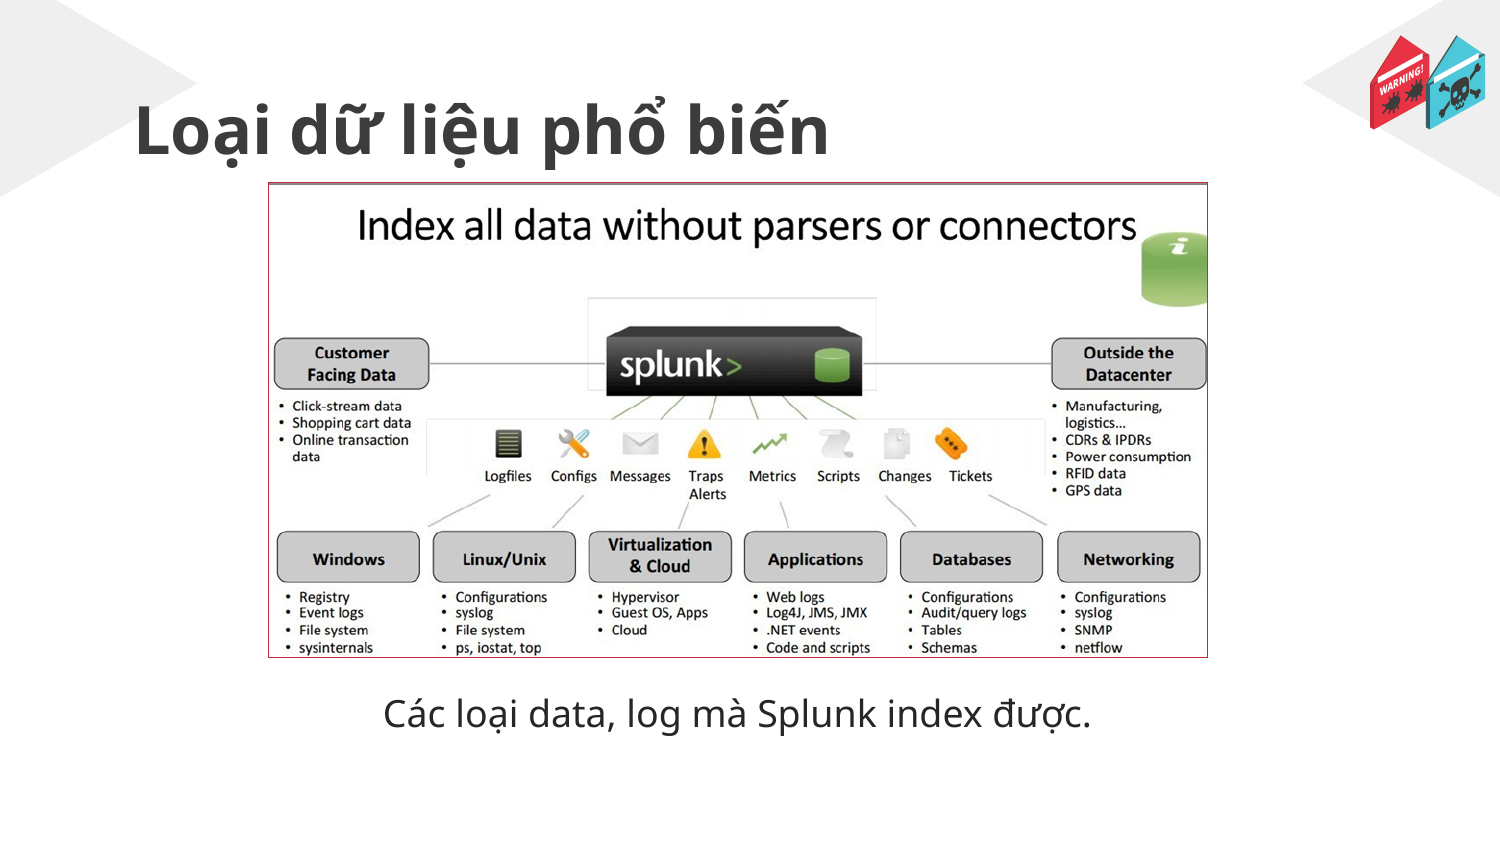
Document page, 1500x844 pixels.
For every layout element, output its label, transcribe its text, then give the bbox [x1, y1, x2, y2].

picture [268, 182, 1208, 658]
text_box Các loại data, log mà Splunk index được. [368, 682, 1108, 743]
title Loại dữ liệu phổ biến [118, 72, 1382, 167]
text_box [1369, 35, 1486, 130]
